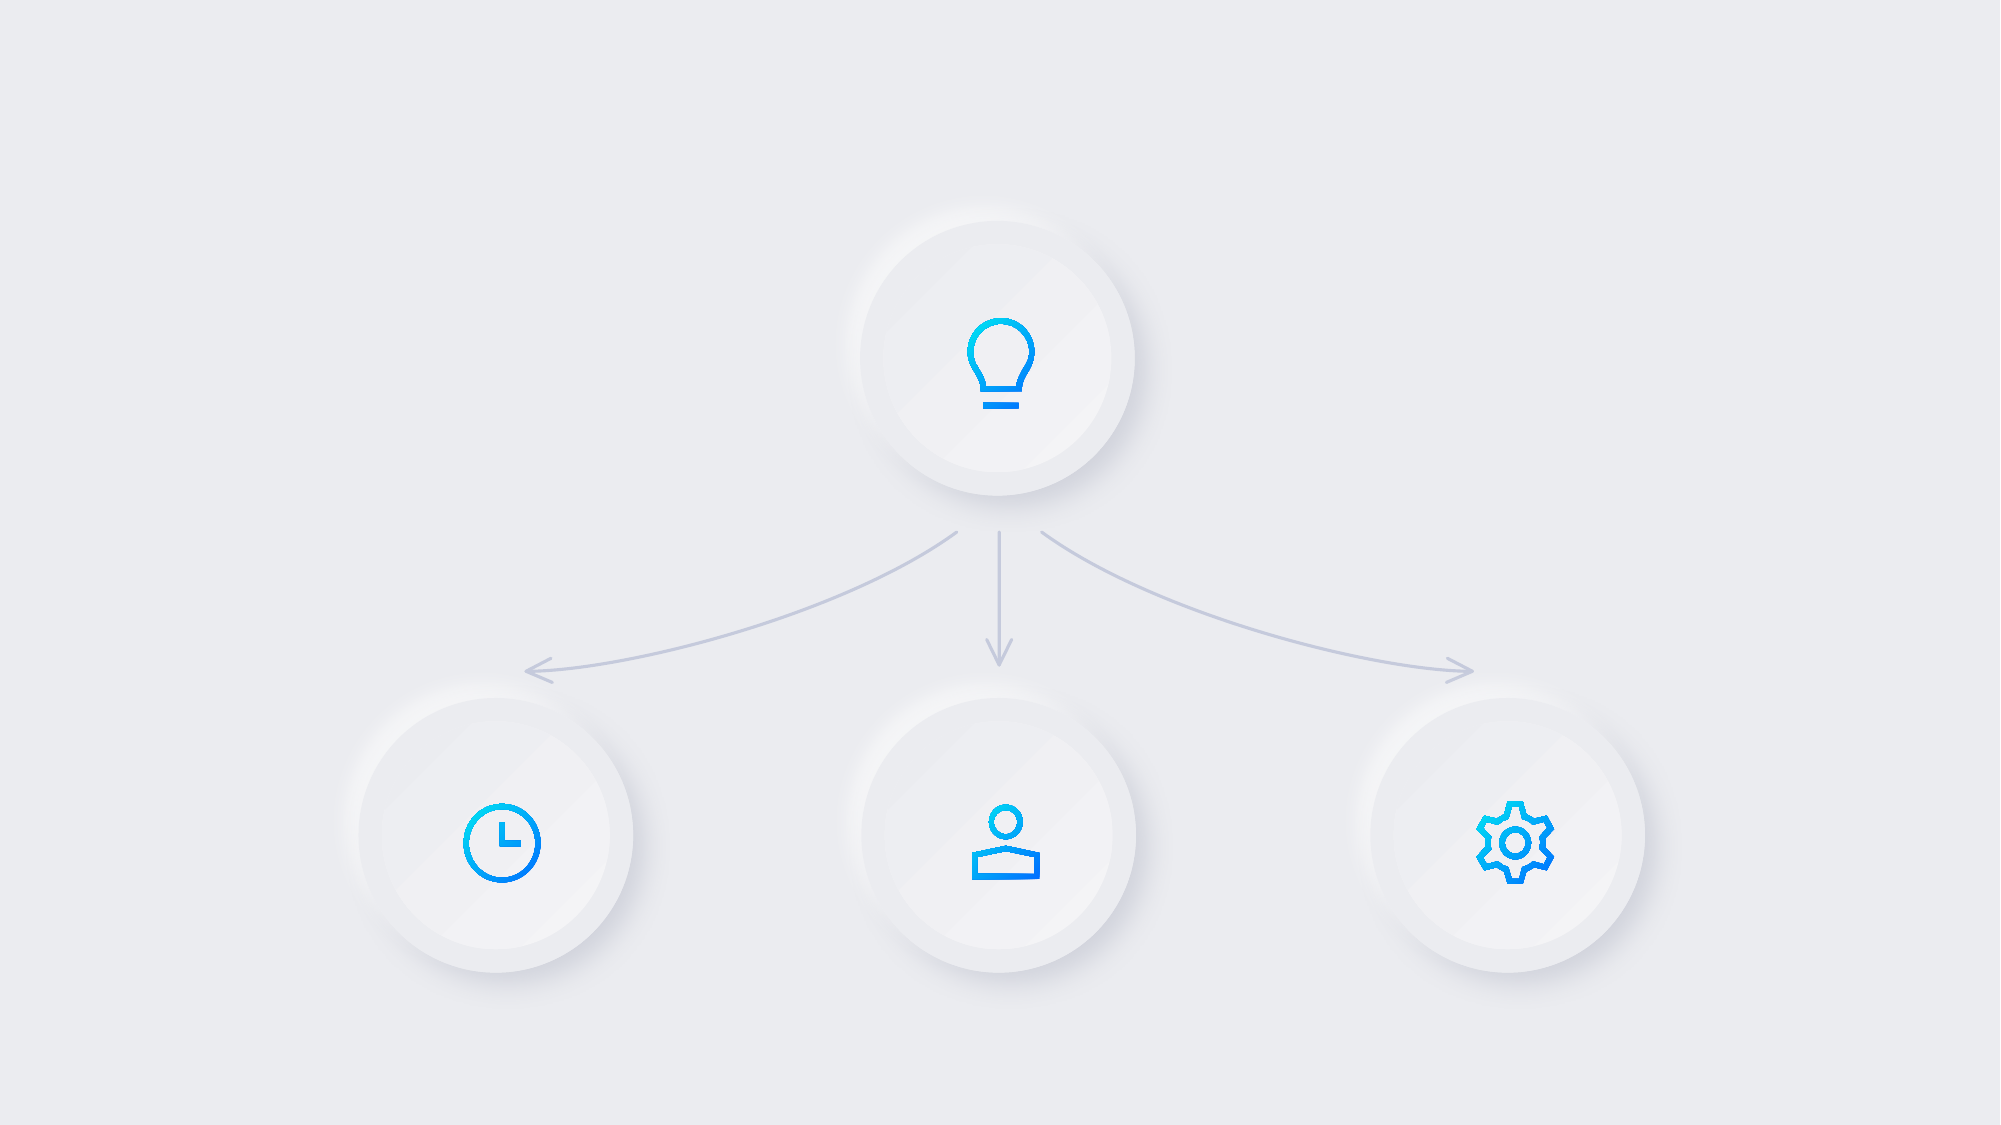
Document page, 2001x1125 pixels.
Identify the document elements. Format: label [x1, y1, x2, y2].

text_box [525, 531, 957, 683]
text_box [861, 697, 1136, 973]
text_box [1041, 531, 1473, 683]
text_box [358, 697, 634, 973]
text_box [1370, 697, 1645, 973]
text_box [860, 220, 1135, 496]
text_box [986, 531, 1012, 666]
